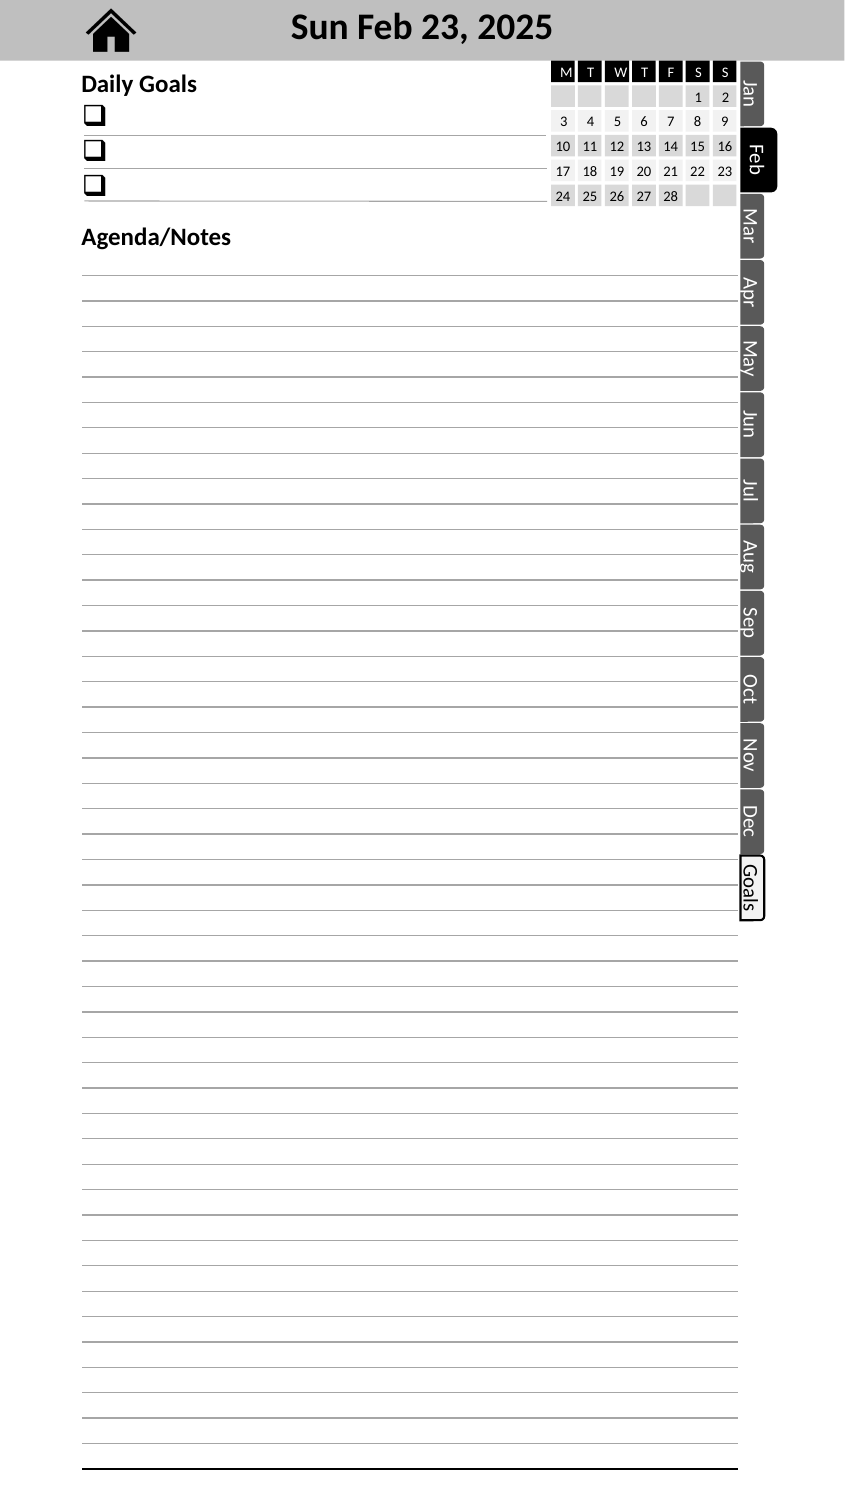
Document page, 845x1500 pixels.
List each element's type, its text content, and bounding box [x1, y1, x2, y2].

list Sun Feb 23, 2025 [190, 0, 655, 61]
picture [82, 1, 140, 59]
